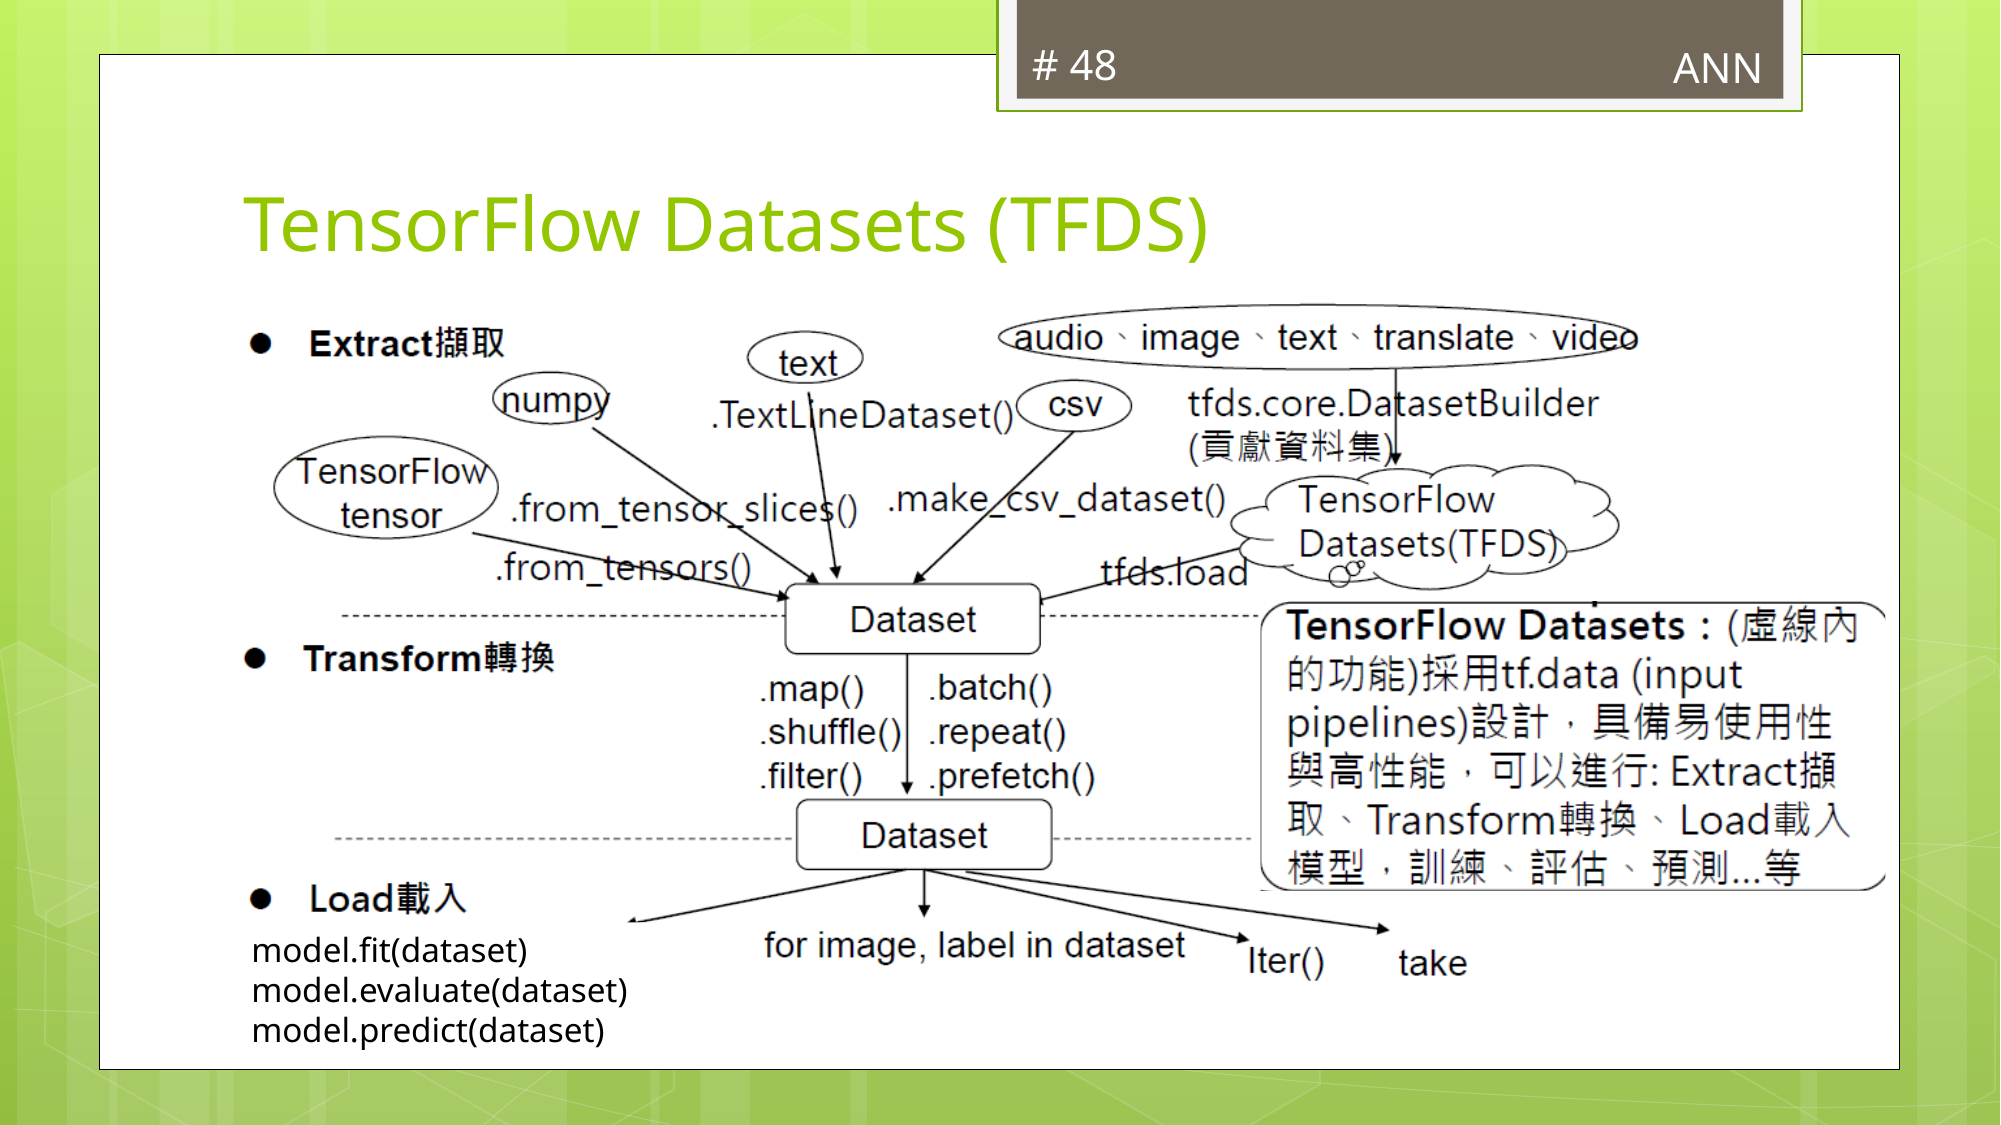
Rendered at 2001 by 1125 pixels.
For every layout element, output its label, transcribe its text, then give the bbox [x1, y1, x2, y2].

picture [227, 281, 1886, 989]
slide_number # 48 [1016, 36, 1309, 97]
slide_number ANN [1311, 36, 1779, 97]
title TensorFlow Datasets (TFDS) [228, 168, 1765, 357]
text_box model.fit(dataset) model.evaluate(dataset) model.predict(dataset) [236, 998, 750, 1057]
